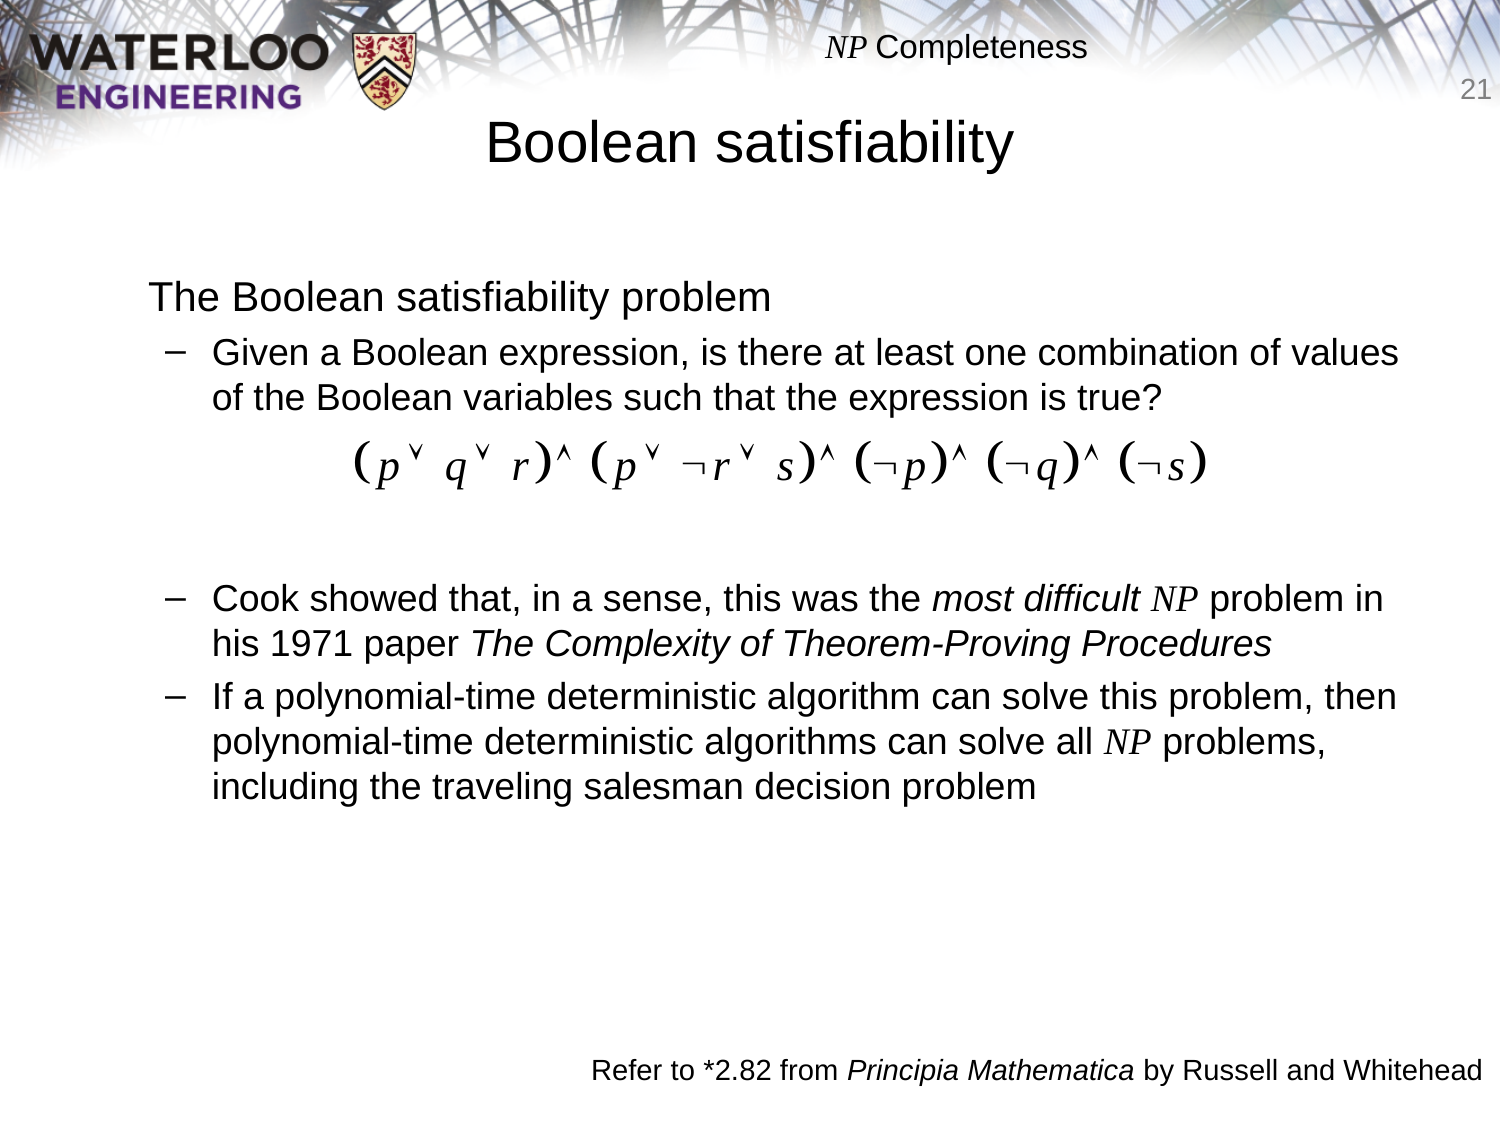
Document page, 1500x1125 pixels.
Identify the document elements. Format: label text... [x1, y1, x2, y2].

title Boolean satisfiability [74, 44, 1426, 233]
text_box Refer to *2.82 from Principia Mathematica by Russell and Whitehead [576, 1044, 1499, 1094]
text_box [347, 431, 1213, 505]
list The Boolean satisfiability problem Given a Boolean expression, is there at least one combination of values of the Boolean variables such that the expression is true? Cook showed that, in a sense, this was the most difficult NP problem in his 1971 paper The Complexity of Theorem-Proving Procedures If a polynomial-time deterministic algorithm can solve this problem, then polynomial-time deterministic algorithms can solve all NP problems, including the traveling salesman decision problem [74, 262, 1426, 1006]
picture [0, 0, 1500, 1125]
